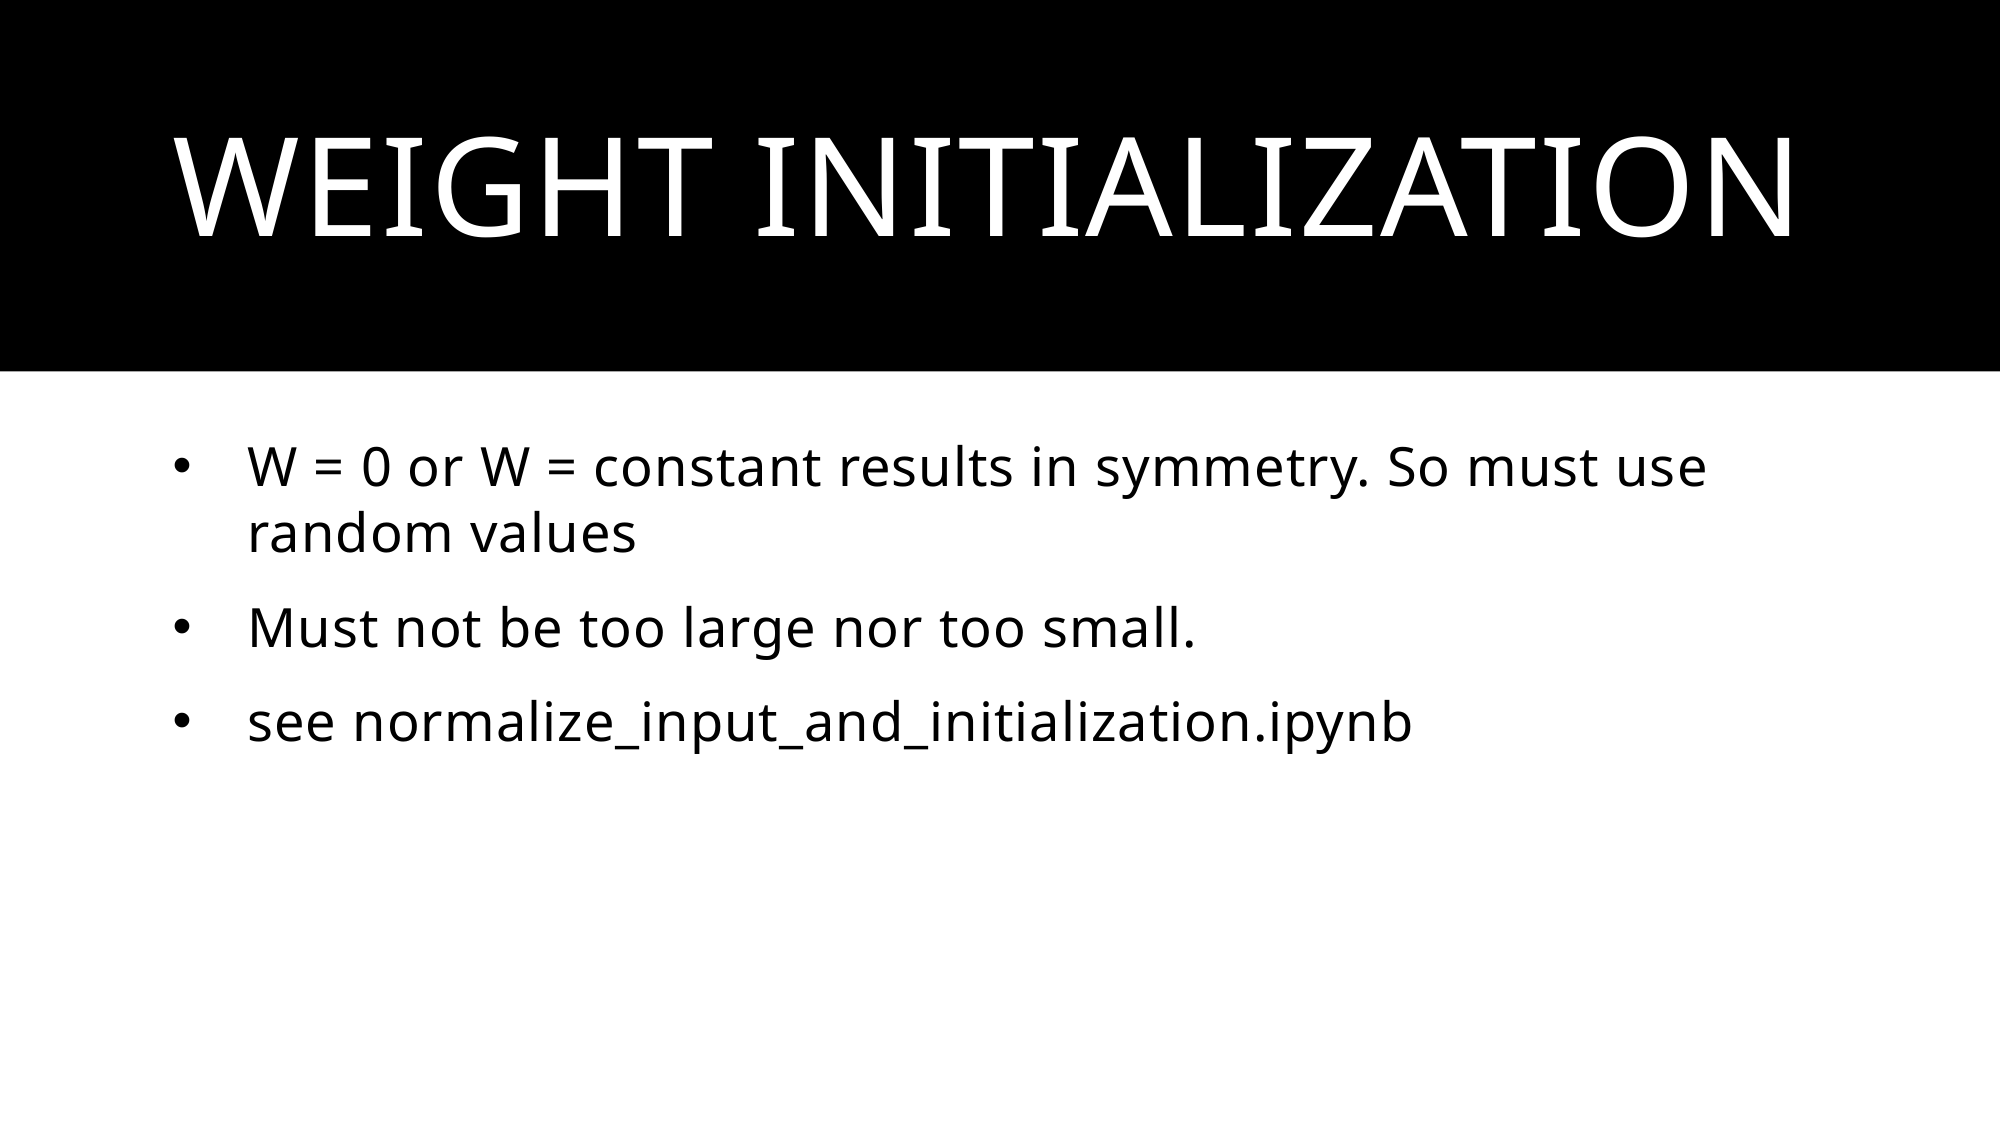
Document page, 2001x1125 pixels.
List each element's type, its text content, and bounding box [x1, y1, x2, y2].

list W = 0 or W = constant results in symmetry. So must use random values Must not be too large nor too small. see normalize_input_and_initialization.ipynb [157, 424, 1842, 1014]
title weight initialization [157, 52, 1842, 332]
